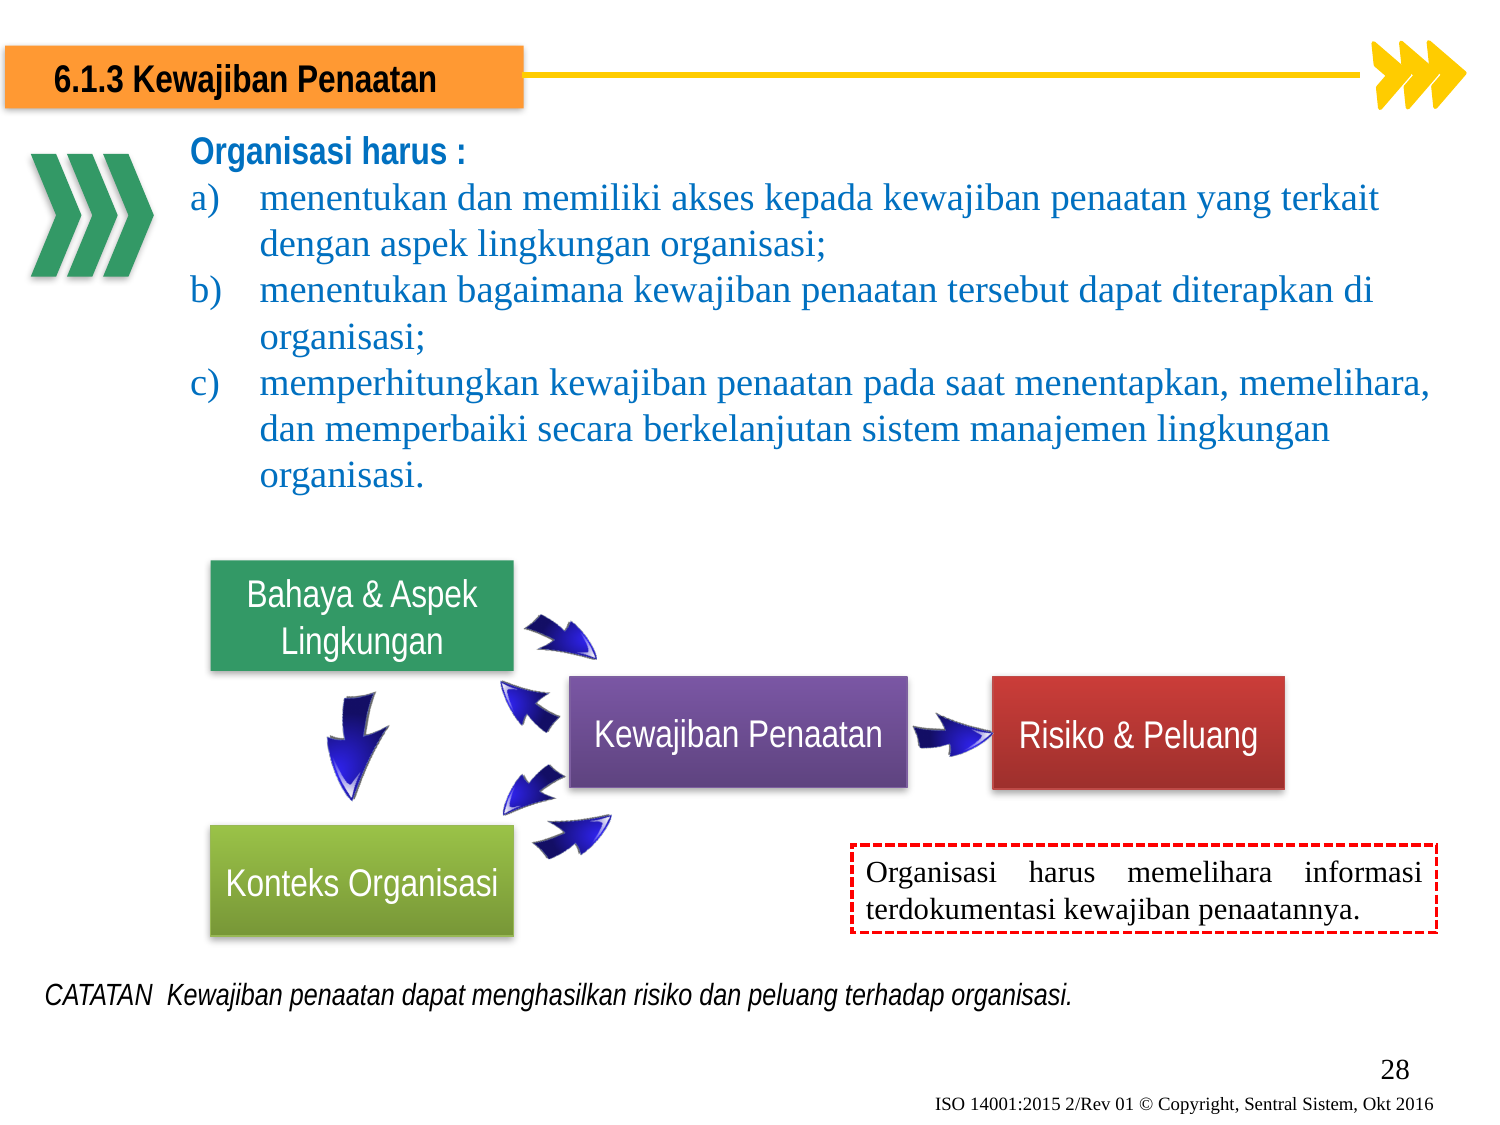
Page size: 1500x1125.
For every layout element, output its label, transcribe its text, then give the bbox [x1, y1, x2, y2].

picture [905, 696, 993, 775]
footer ISO 14001:2015 2/Rev 01 © Copyright, Sentral Sistem, Okt 2016 [773, 1091, 1449, 1114]
text_box Organisasi harus memelihara informasi terdokumentasi kewajiban penaatannya. [852, 845, 1437, 933]
picture [298, 679, 413, 801]
text_box Organisasi harus : menentukan dan memiliki akses kepada kewajiban penaatan yang terkait dengan aspek lingkungan organisasi; menentukan bagaimana kewajiban penaatan tersebut dapat diterapkan di organisasi; memperhitungkan kewajiban penaatan pada saat menentapkan, memelihara, dan memperbaiki secara berkelanjutan sistem manajemen lingkungan organisasi. [175, 118, 1485, 549]
text_box CATATAN Kewajiban penaatan dapat menghasilkan risiko dan peluang terhadap organisasi. [30, 967, 1159, 1019]
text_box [30, 153, 155, 277]
text_box [1371, 41, 1412, 110]
text_box Konteks Organisasi [210, 825, 514, 937]
text_box Bahaya & Aspek Lingkungan [210, 559, 514, 672]
text_box Risiko & Peluang [992, 676, 1285, 790]
text_box Kewajiban Penaatan [569, 676, 908, 788]
text_box 6.1.3 Kewajiban Penaatan [5, 45, 524, 109]
text_box [1399, 40, 1439, 110]
picture [498, 754, 611, 875]
text_box [1426, 40, 1467, 109]
picture [524, 600, 597, 674]
picture [501, 676, 560, 738]
slide_number 28 [1074, 1042, 1425, 1103]
